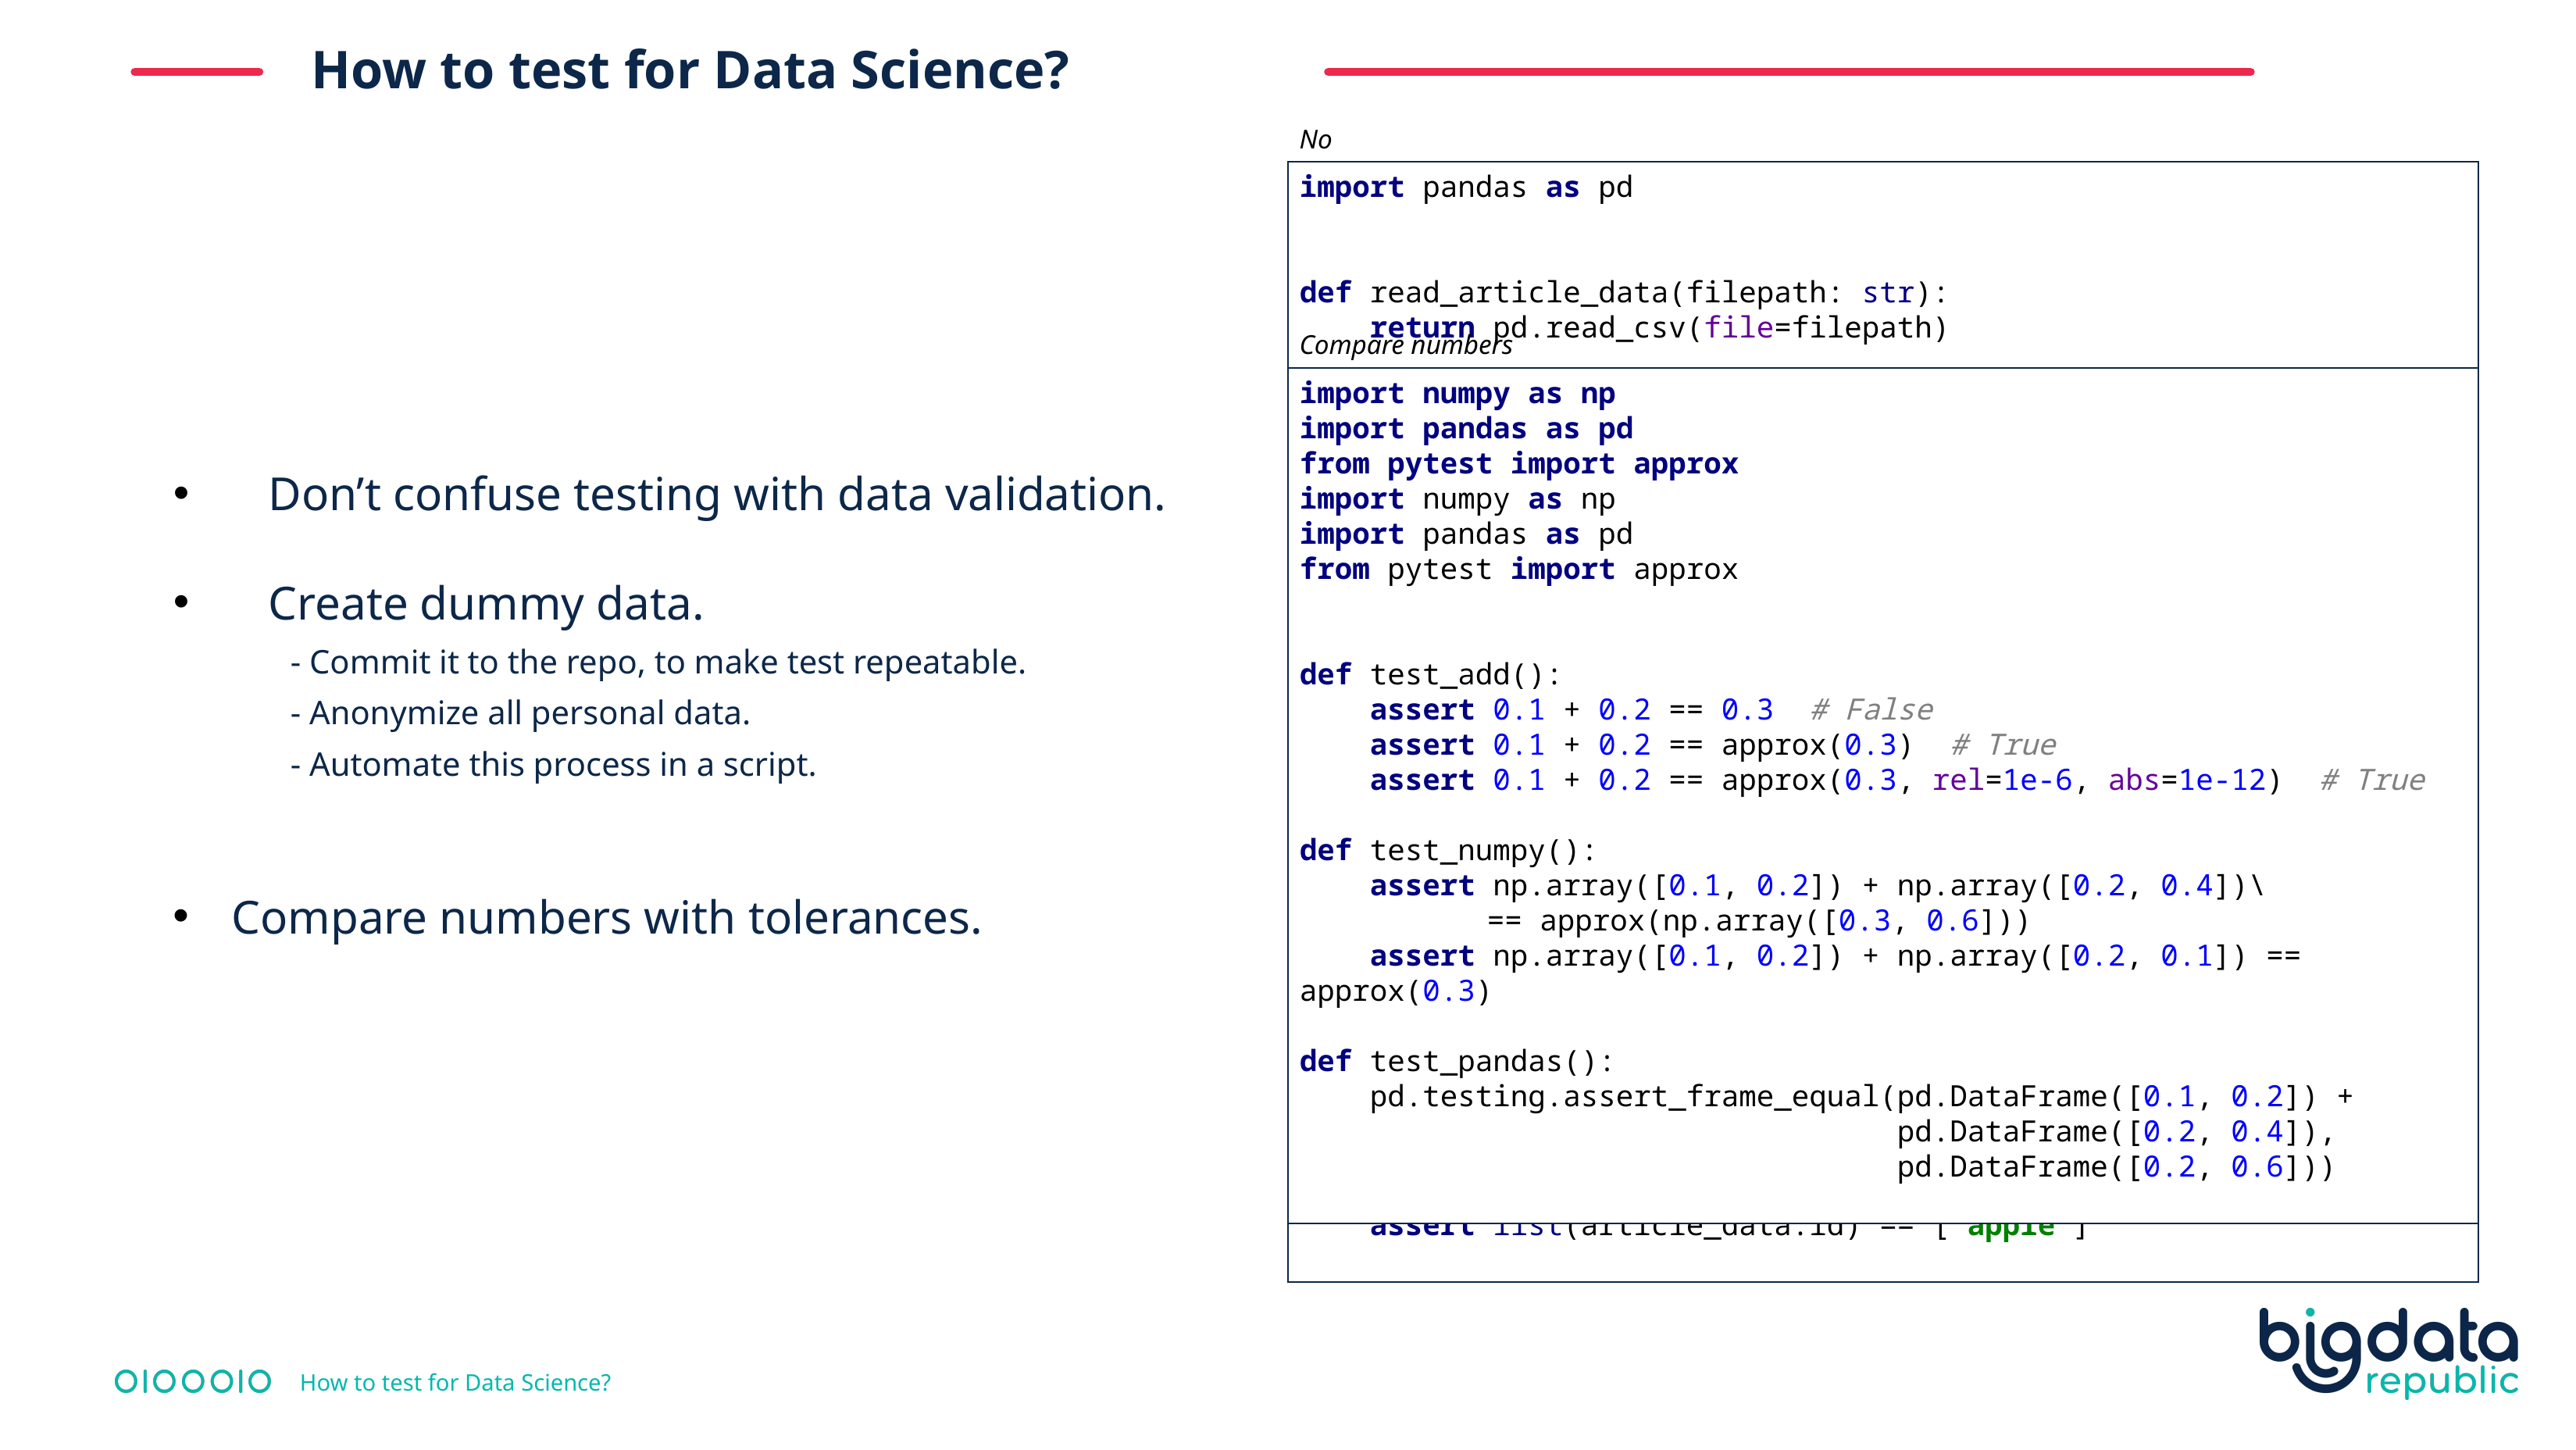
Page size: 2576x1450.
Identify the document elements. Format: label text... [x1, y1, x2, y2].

picture [2260, 1308, 2519, 1401]
text_box How to test for Data Science? [299, 81, 1572, 105]
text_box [1287, 116, 2479, 321]
footer How to test for Data Science? [299, 1359, 1684, 1405]
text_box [1287, 321, 2479, 1197]
picture [115, 1370, 271, 1394]
text_box Don’t confuse testing with data validation. Create dummy data. - Commit it to the repo, to make test repeatable. - Anonymize all personal data. - Automate this process in a script. Compare numbers with tolerances. [173, 410, 1232, 1193]
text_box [1287, 1202, 2479, 1289]
text_box How to test for Data Science? [299, 30, 1572, 71]
